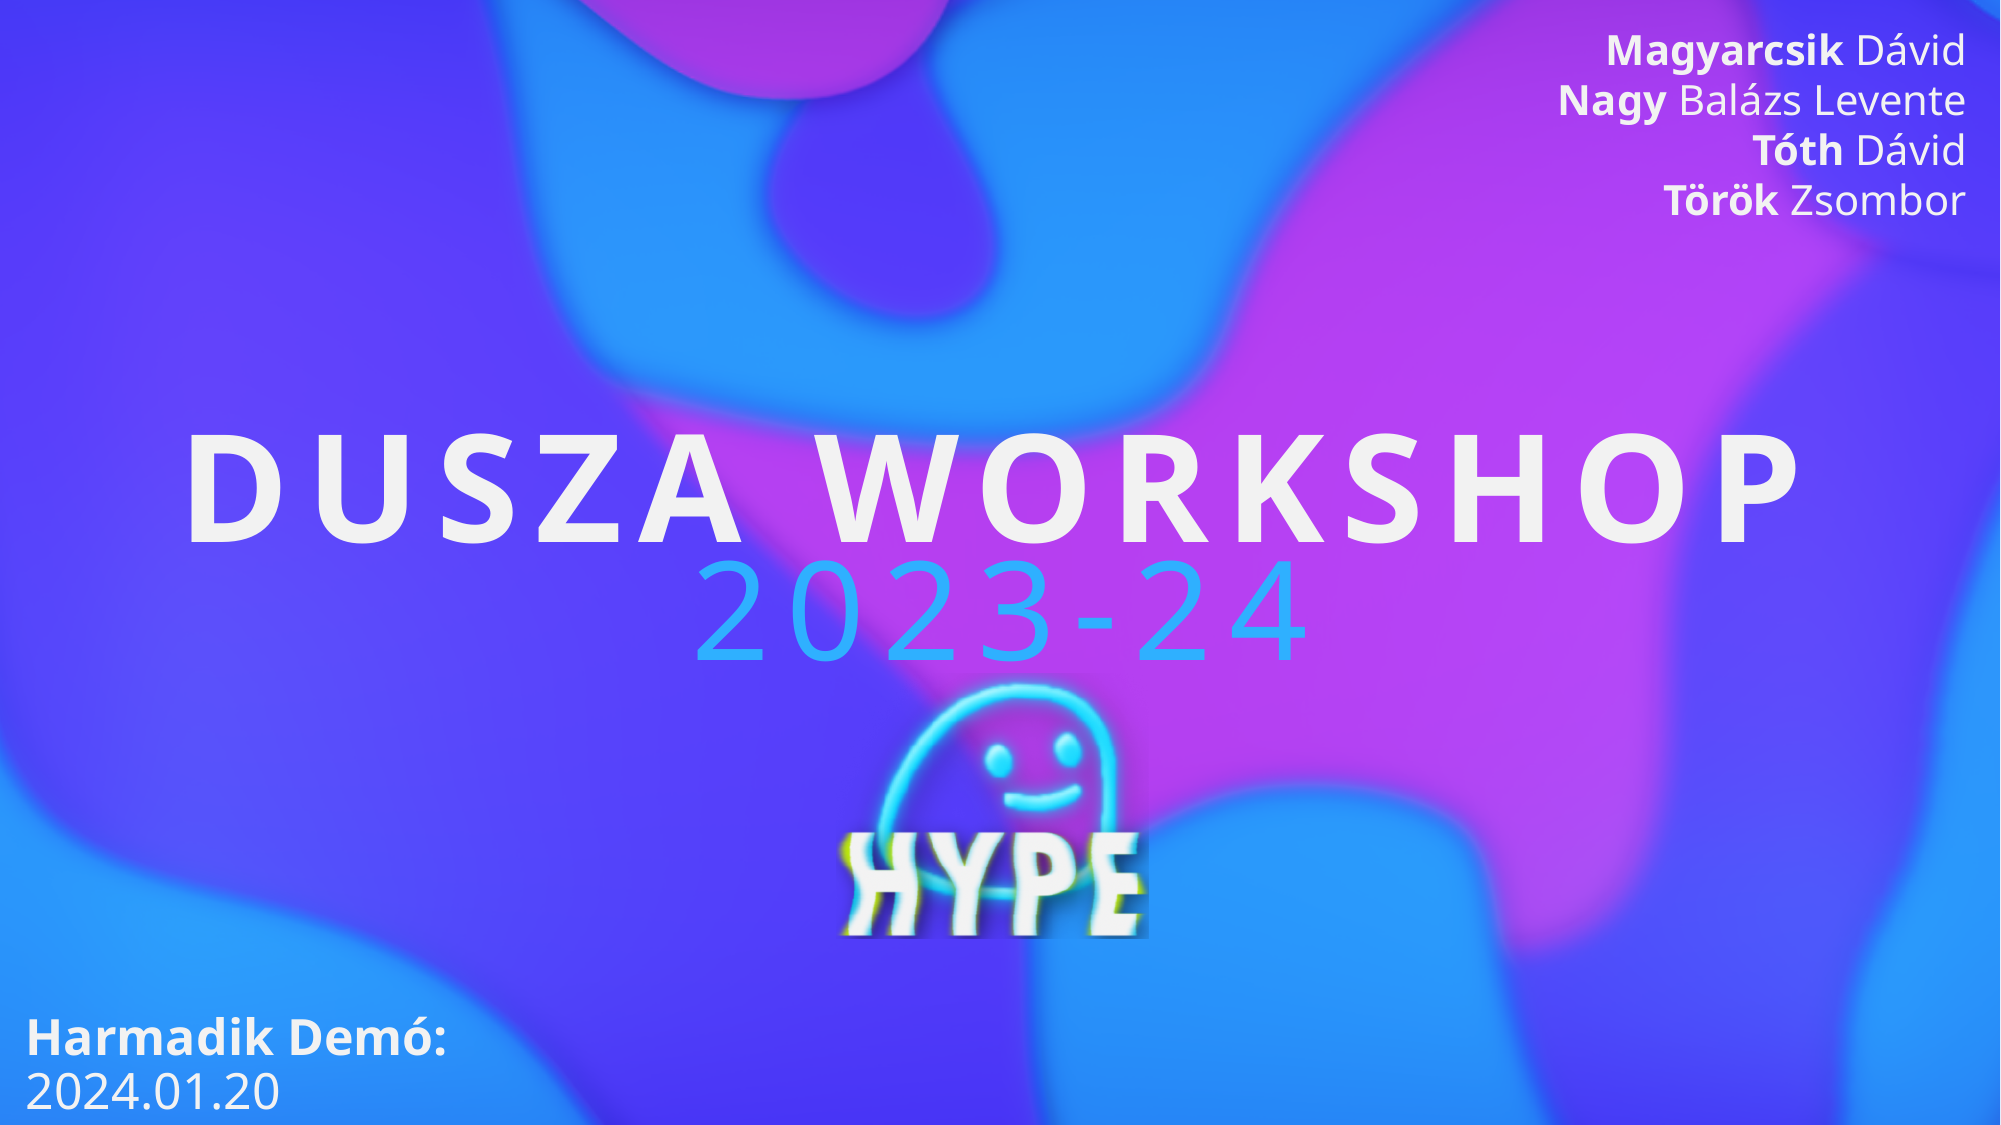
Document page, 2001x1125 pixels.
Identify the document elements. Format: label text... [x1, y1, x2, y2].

picture [0, 0, 2001, 1125]
text_box Harmadik Demó: 2024.01.20 [10, 1005, 621, 1125]
text_box Dusza workshop 2023-24 [121, 220, 1879, 691]
text_box Magyarcsik Dávid Nagy Balázs Levente Tóth Dávid Török Zsombor [1519, 16, 1983, 282]
